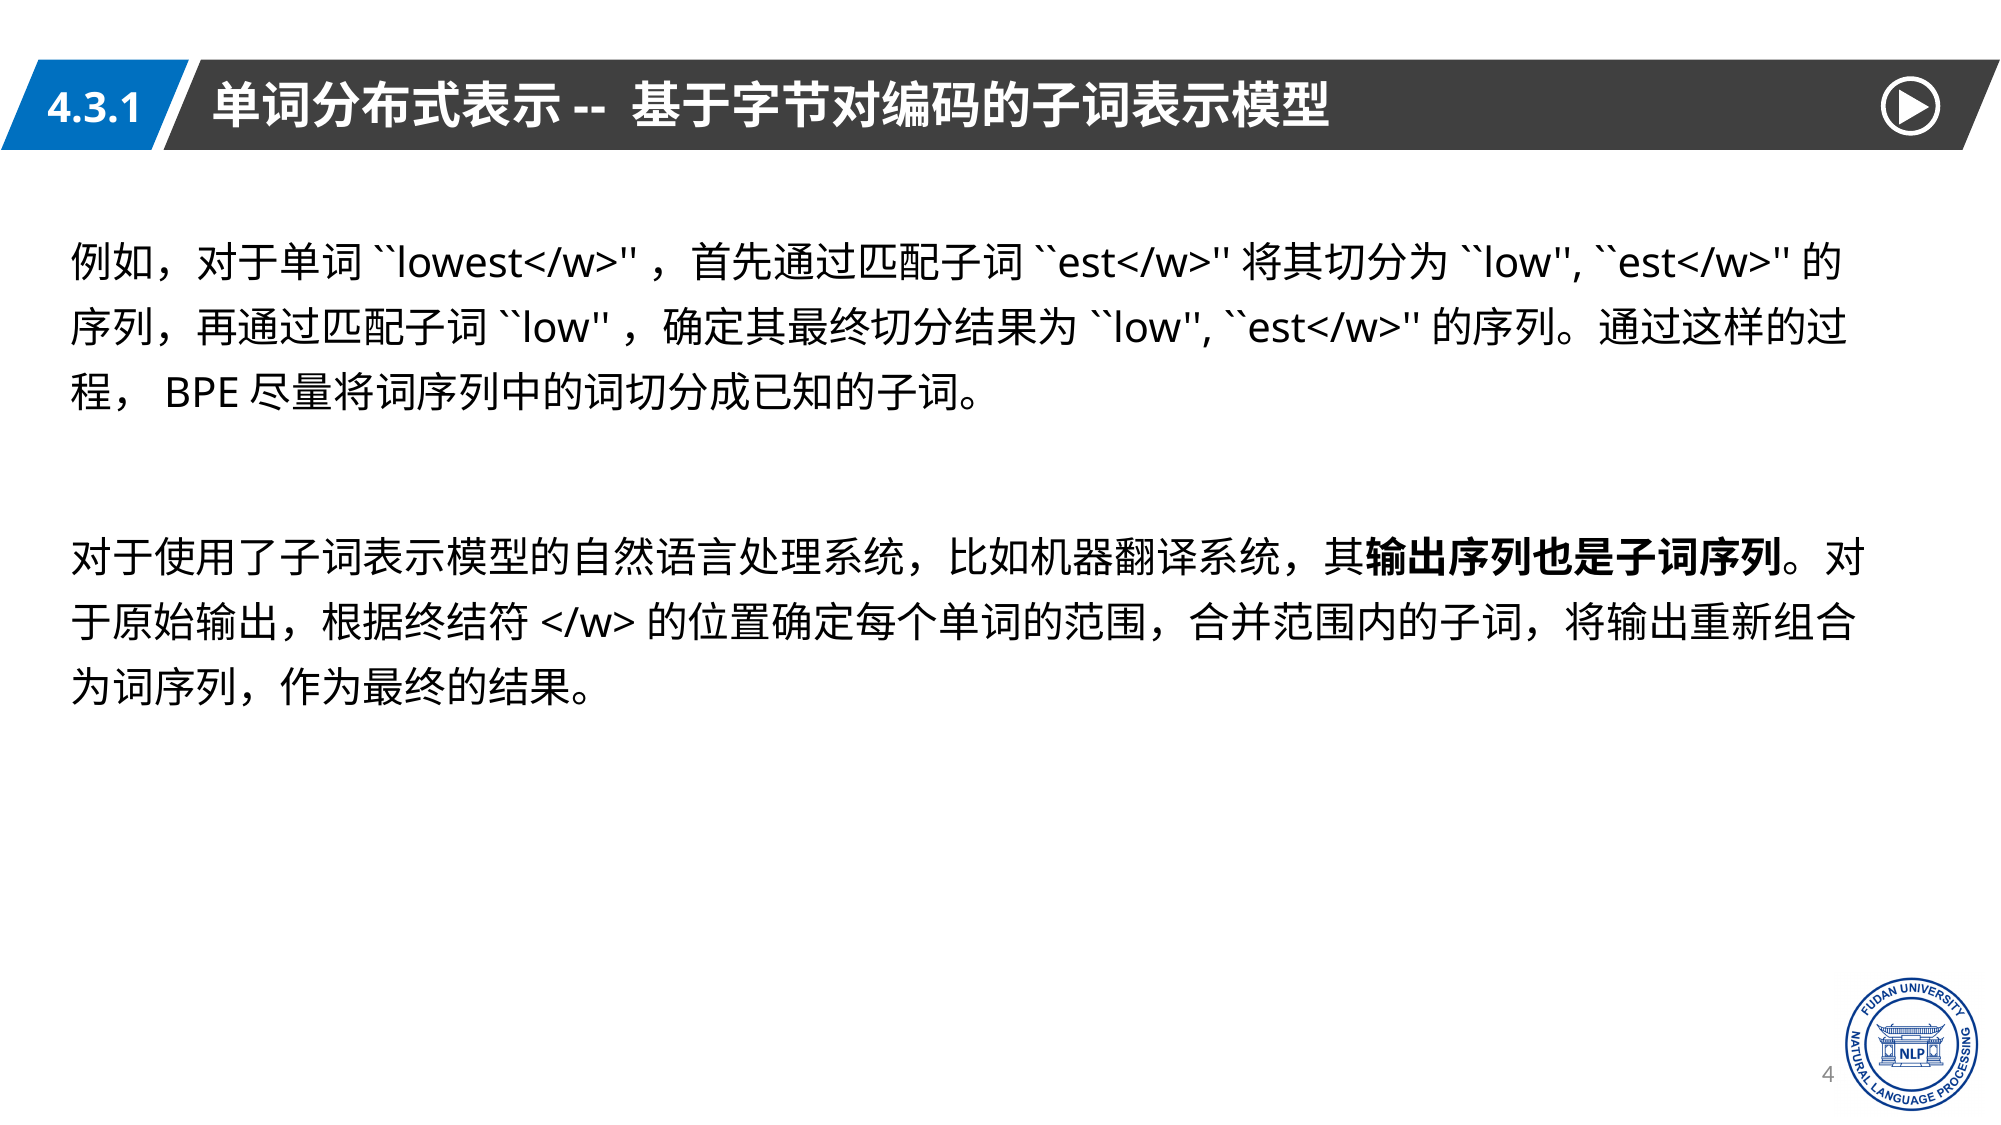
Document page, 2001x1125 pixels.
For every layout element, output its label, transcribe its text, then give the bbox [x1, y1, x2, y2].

text_box 例如，对于单词``lowest</w>''，首先通过匹配子词``est</w>''将其切分为``low'', ``est</w>''的序列，再通过匹配子词``low''，确定其最终切分结果为``low'', ``est</w>''的序列。通过这样的过程，BPE尽量将词序列中的词切分成已知的子词。 [55, 213, 1884, 424]
text_box 单词分布式表示-- 基于字节对编码的子词表示模型 [197, 66, 1346, 142]
text_box 4.3.1 [26, 73, 164, 138]
slide_number 46 [1412, 1042, 1863, 1103]
text_box [1, 89, 157, 150]
text_box [163, 59, 2000, 150]
text_box 对于使用了子词表示模型的自然语言处理系统，比如机器翻译系统，其输出序列也是子词序列。对于原始输出，根据终结符</w>的位置确定每个单词的范围，合并范围内的子词，将输出重新组合为词序列，作为最终的结果。 [55, 508, 1900, 719]
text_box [1883, 78, 1939, 134]
text_box [32, 59, 189, 120]
picture [1834, 972, 1985, 1117]
